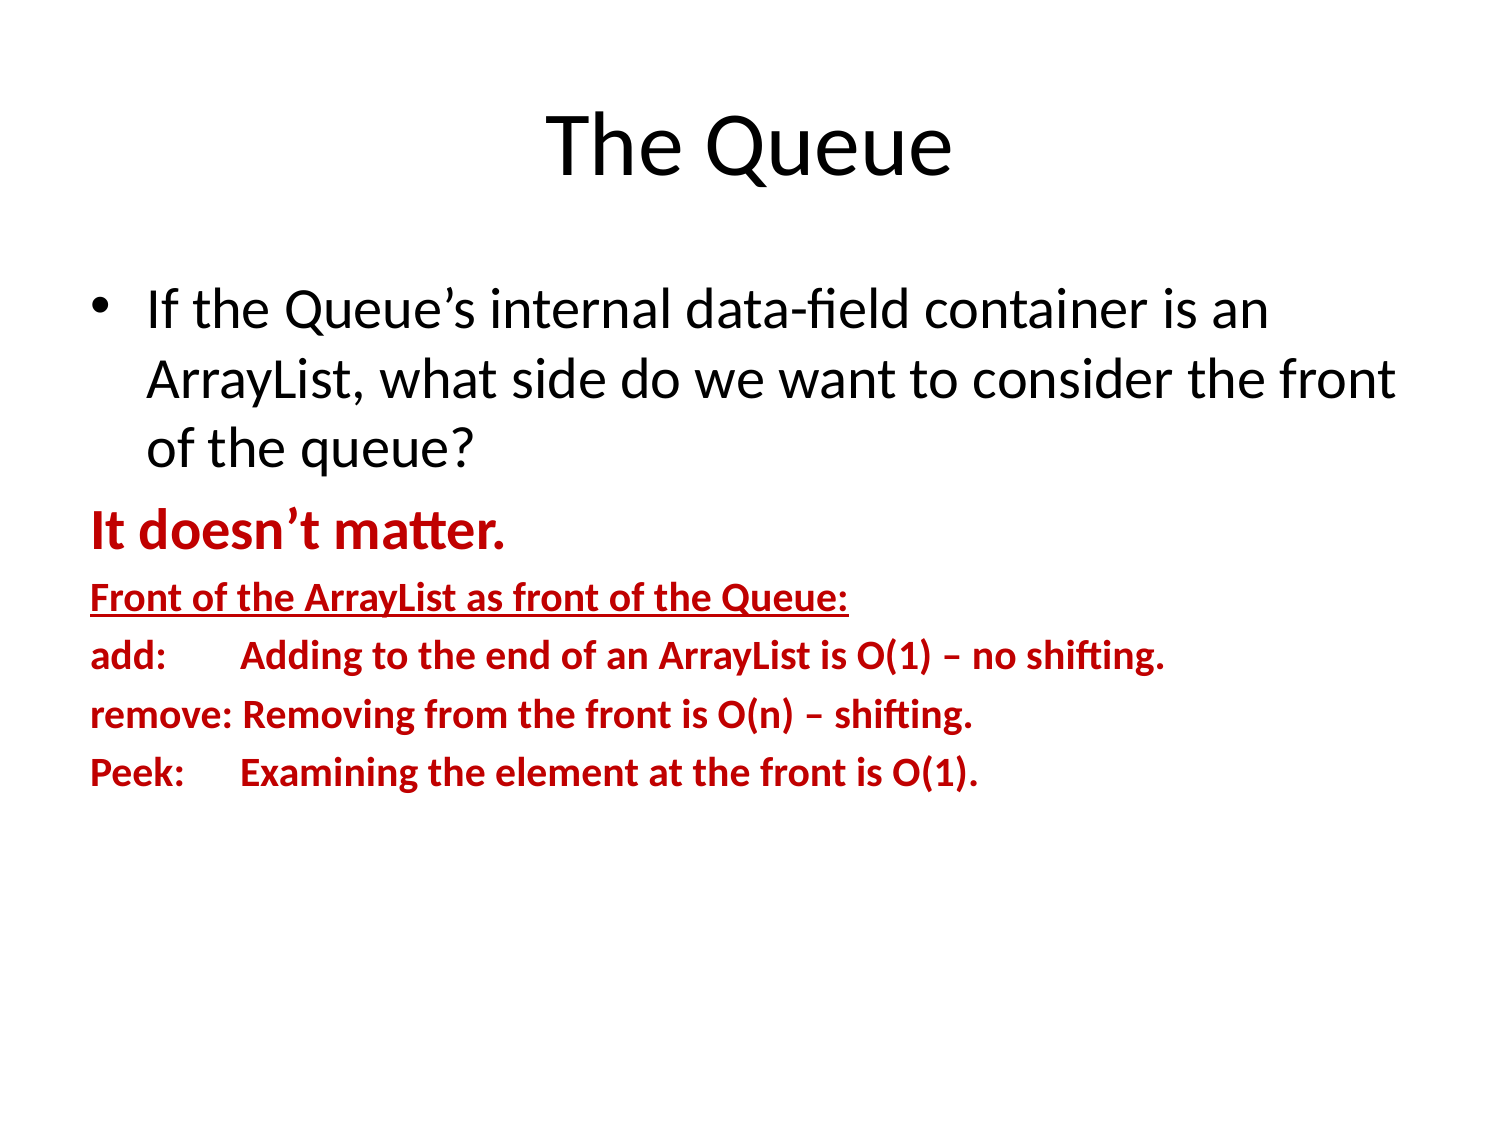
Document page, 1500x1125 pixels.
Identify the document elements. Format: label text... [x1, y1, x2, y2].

title The Queue [75, 45, 1425, 233]
list If the Queue’s internal data-field container is an ArrayList, what side do we want to consider the front of the queue? It doesn’t matter. Front of the ArrayList as front of the Queue: add: Adding to the end of an ArrayList is O(1) – no shifting. remove: Removing from the front is O(n) – shifting. Peek: Examining the element at the front is O(1). [75, 262, 1425, 1075]
